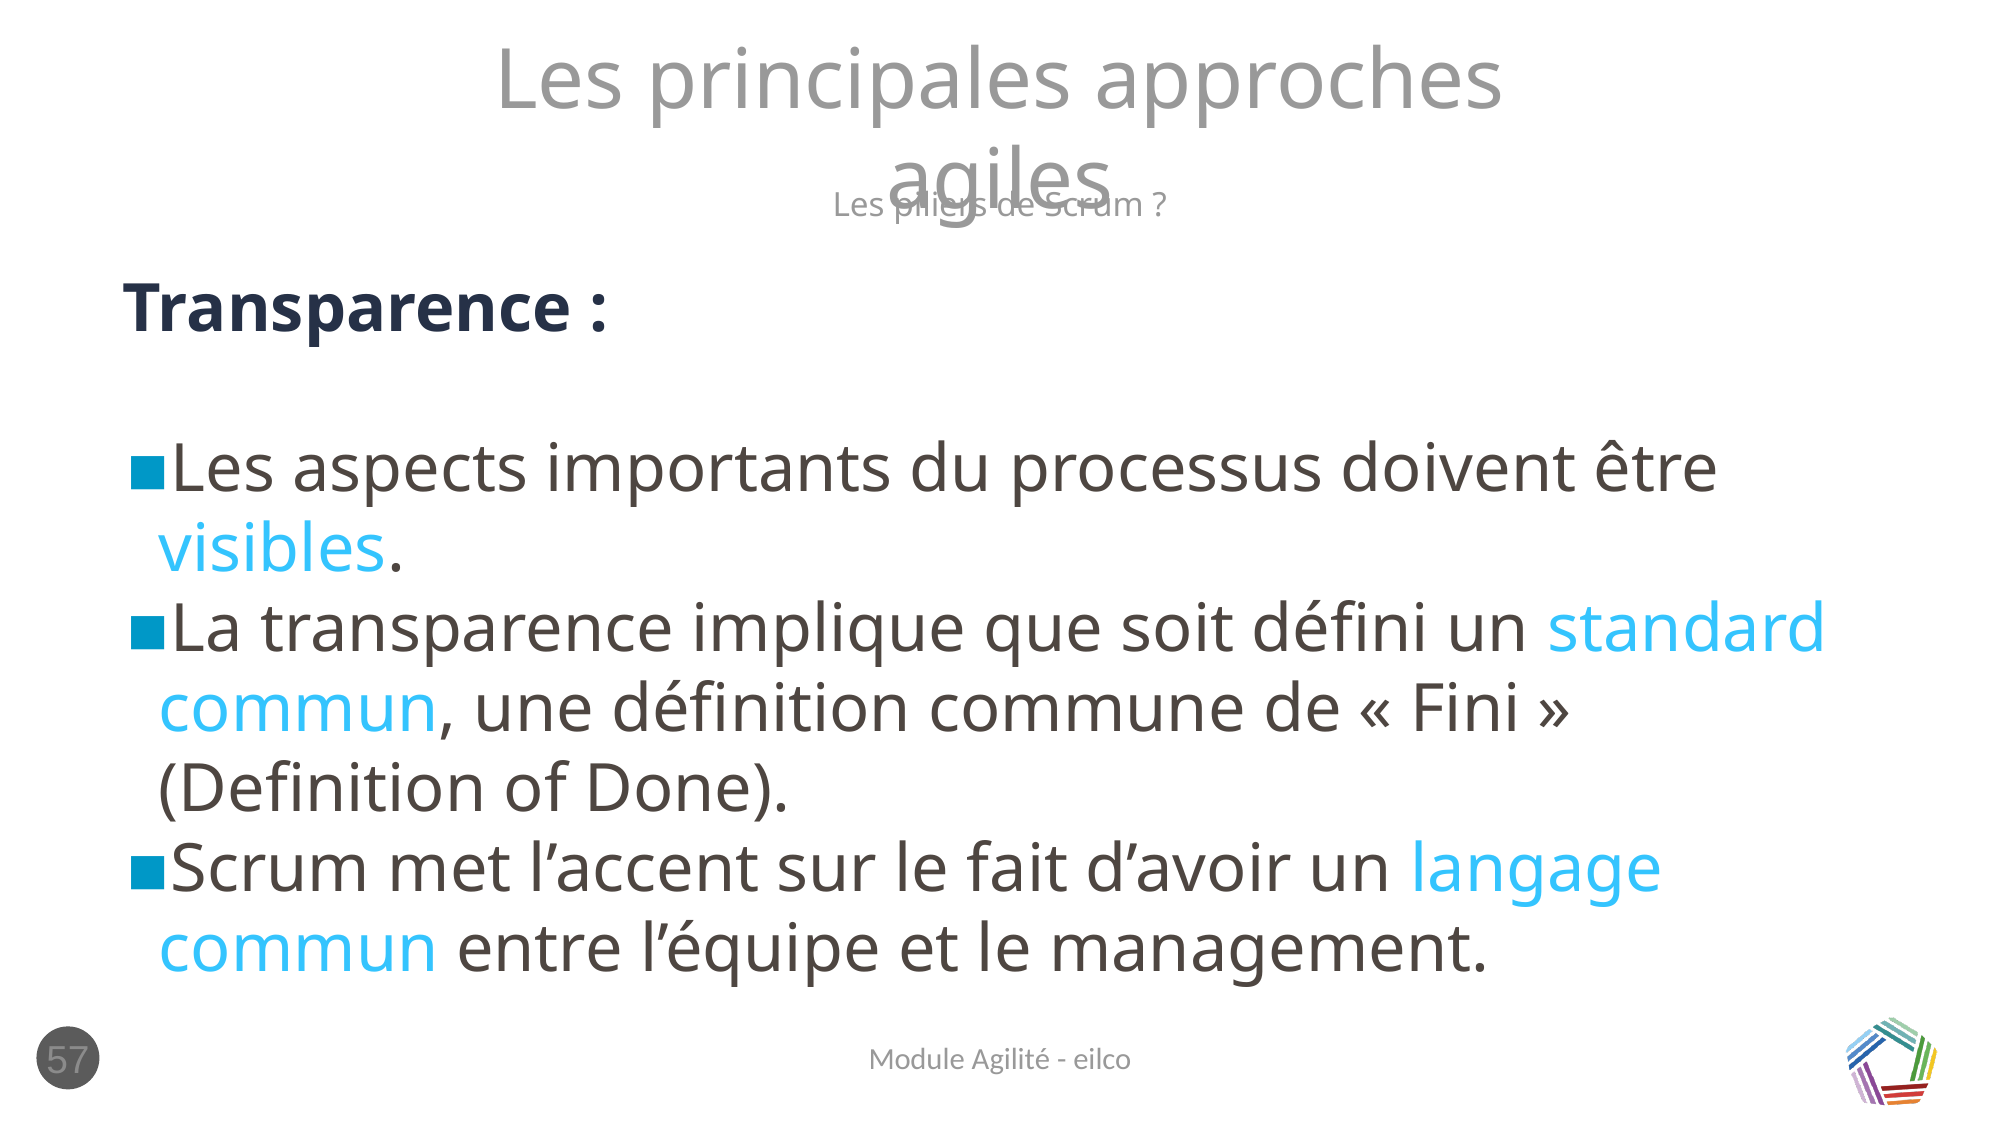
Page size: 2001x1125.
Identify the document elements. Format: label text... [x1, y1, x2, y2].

text_box Transparence : Les aspects importants du processus doivent être visibles. La transparence implique que soit défini un standard commun, une définition commune de « Fini » (Definition of Done). Scrum met l’accent sur le fait d’avoir un langage commun entre l’équipe et le management. [102, 244, 1903, 1007]
title Les principales approches agiles [378, 84, 1622, 166]
slide_number 57 [17, 1027, 118, 1088]
picture [1833, 1006, 1952, 1110]
subtitle Les piliers de Scrum ? [665, 181, 1335, 225]
